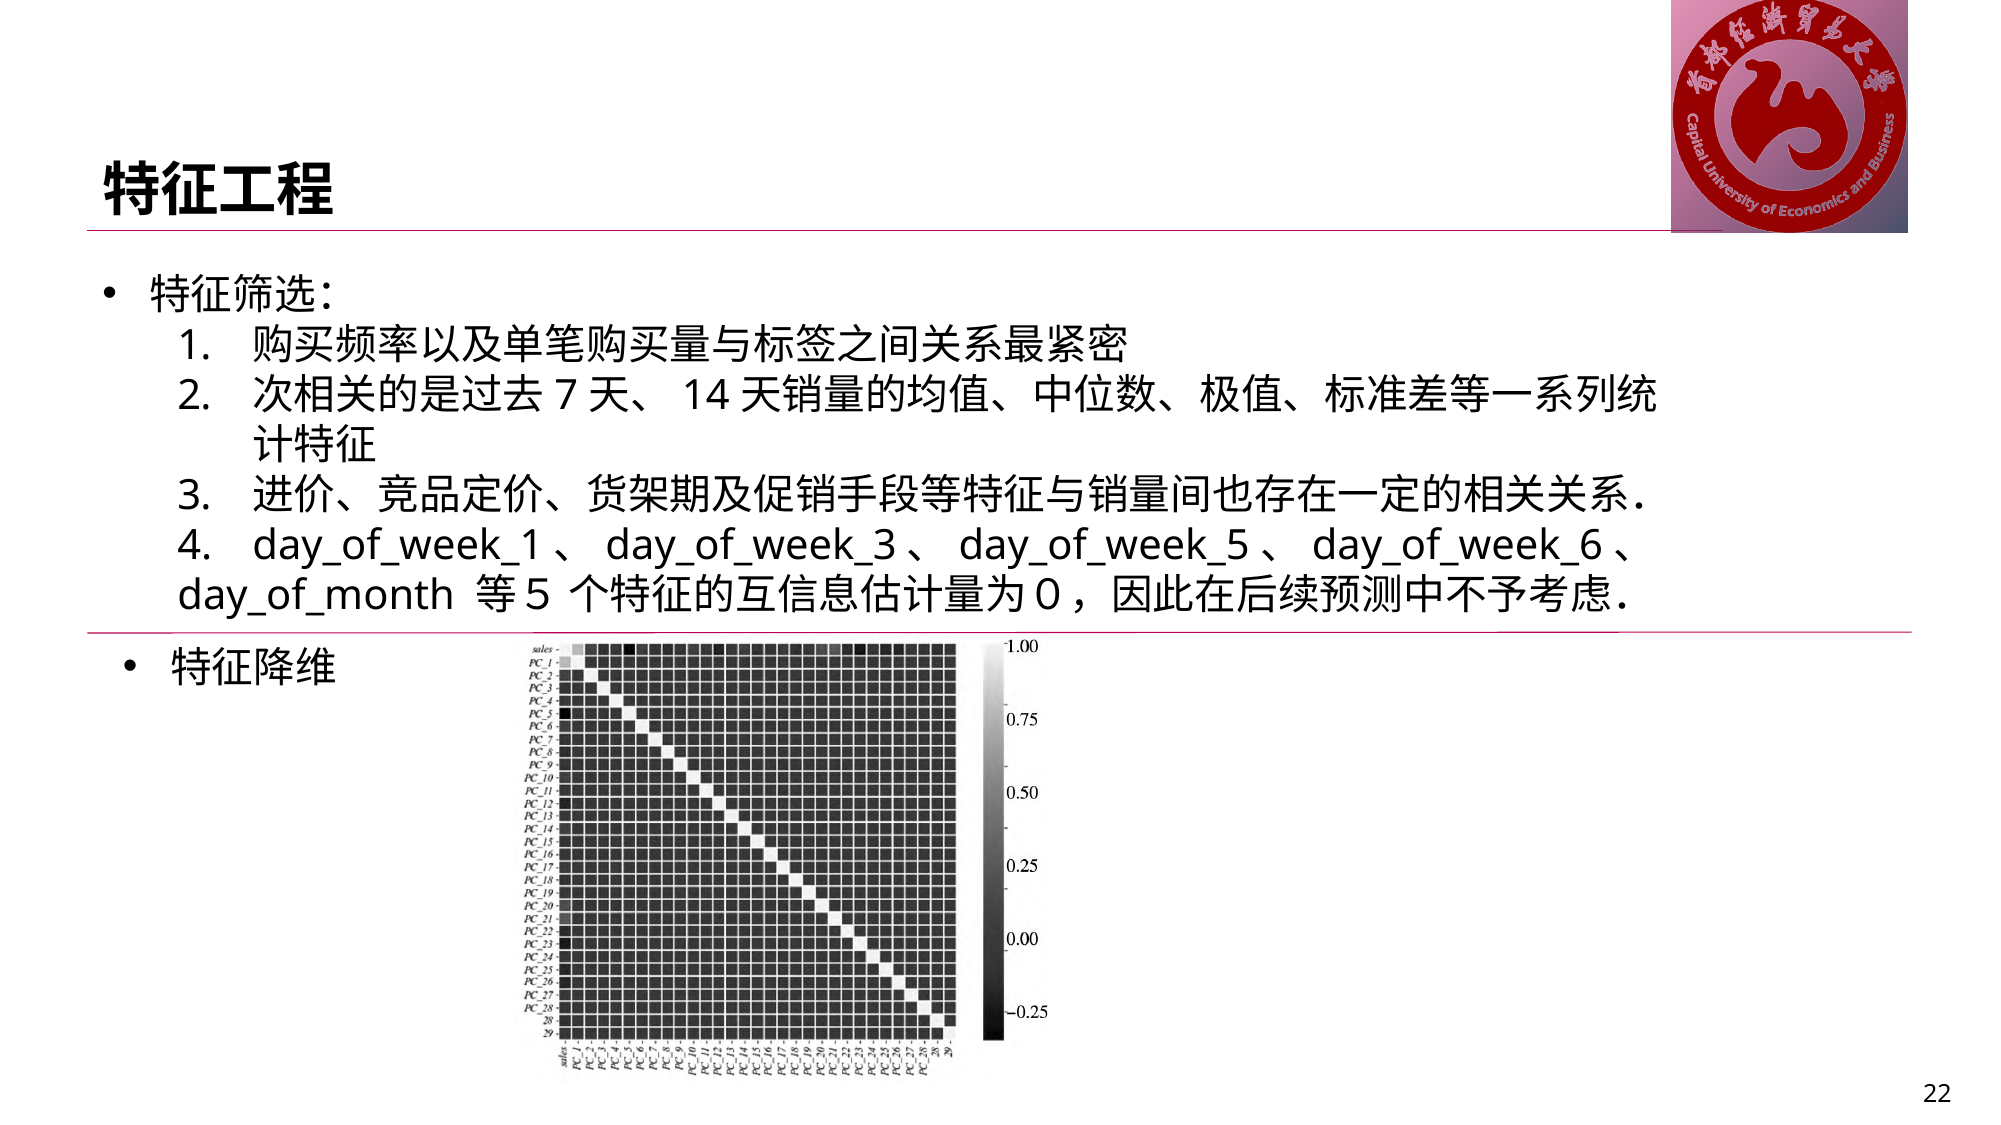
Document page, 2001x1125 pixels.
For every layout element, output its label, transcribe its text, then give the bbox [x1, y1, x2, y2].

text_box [1671, 0, 1908, 234]
text_box 特征工程 [87, 144, 516, 230]
text_box 特征筛选： 购买频率以及单笔购买量与标签之间关系最紧密 次相关的是过去7天、14天销量的均值、中位数、极值、标准差等一系列统计特征 进价、竞品定价、货架期及促销手段等特征与销量间也存在一定的相关关系． day_of_week_1、day_of_week_3、day_of_week_5、day_of_week_6、 day_of_month 等５ 个特征的互信息估计量为０，因此在后续预测中不予考虑． [87, 260, 1710, 631]
picture [515, 633, 1049, 1082]
text_box 特征降维 [108, 634, 458, 738]
